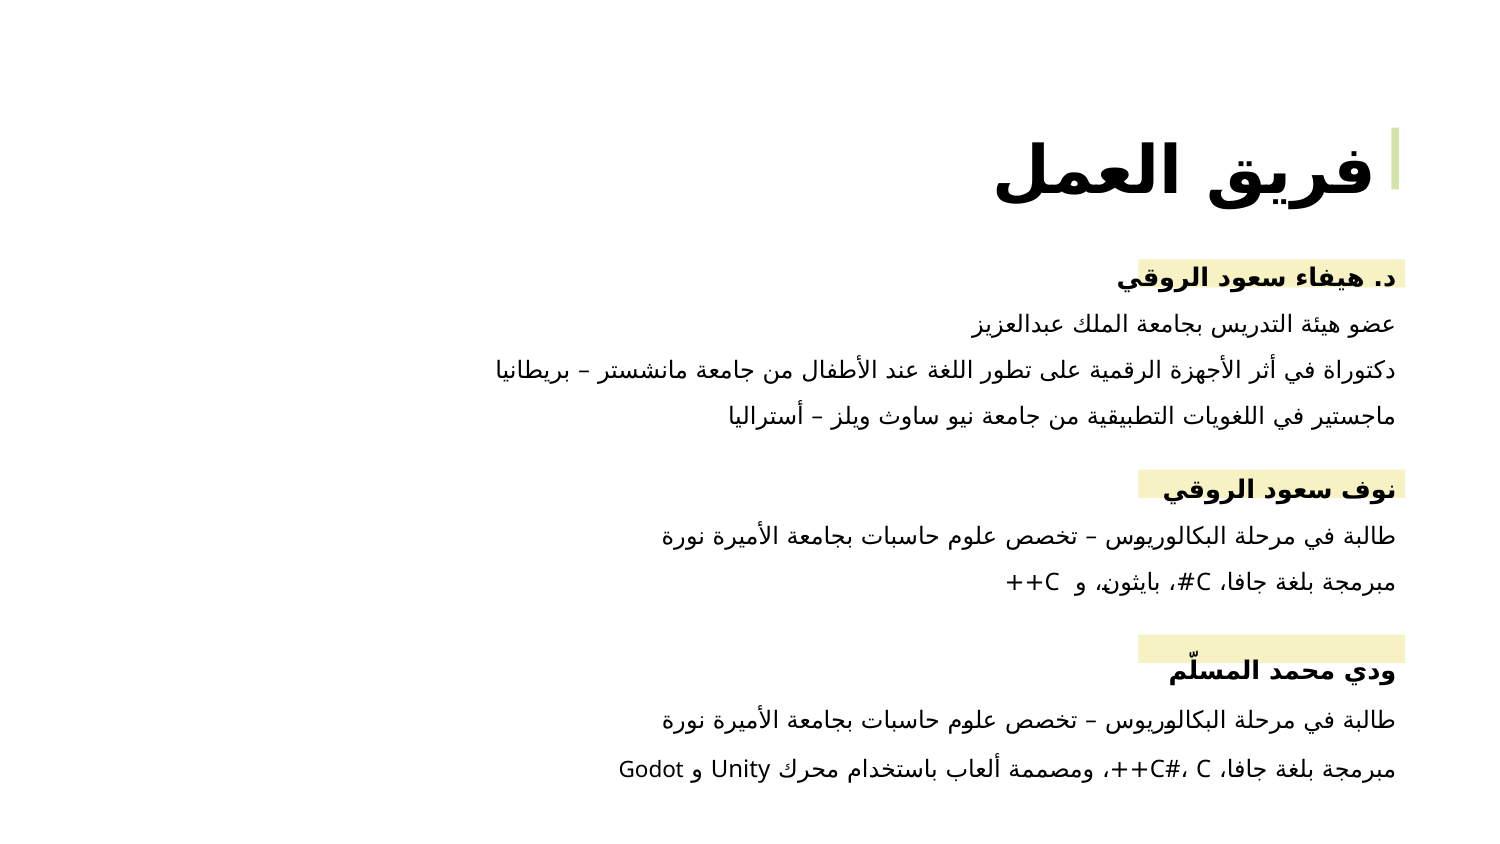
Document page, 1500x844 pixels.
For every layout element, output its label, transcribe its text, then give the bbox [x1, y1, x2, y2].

title فريق العمل [951, 111, 1392, 206]
list د. هيفاء سعود الروقي عضو هيئة التدريس بجامعة الملك عبدالعزيز دكتوراة في أثر الأجهزة الرقمية على تطور اللغة عند الأطفال من جامعة مانشستر – بريطانيا ماجستير في اللغويات التطبيقية من جامعة نيو ساوث ويلز – أستراليا نوف سعود الروقي طالبة في مرحلة البكالوريوس – تخصص علوم حاسبات بجامعة الأميرة نورة مبرمجة بلغة جافا، C#، بايثون، و C++ ودي محمد المسلّم طالبة في مرحلة البكالوريوس – تخصص علوم حاسبات بجامعة الأميرة نورة مبرمجة بلغة جافا، C#، C++، ومصممة ألعاب باستخدام محرك Unity و Godot [238, 239, 1412, 800]
text_box [1392, 127, 1399, 190]
